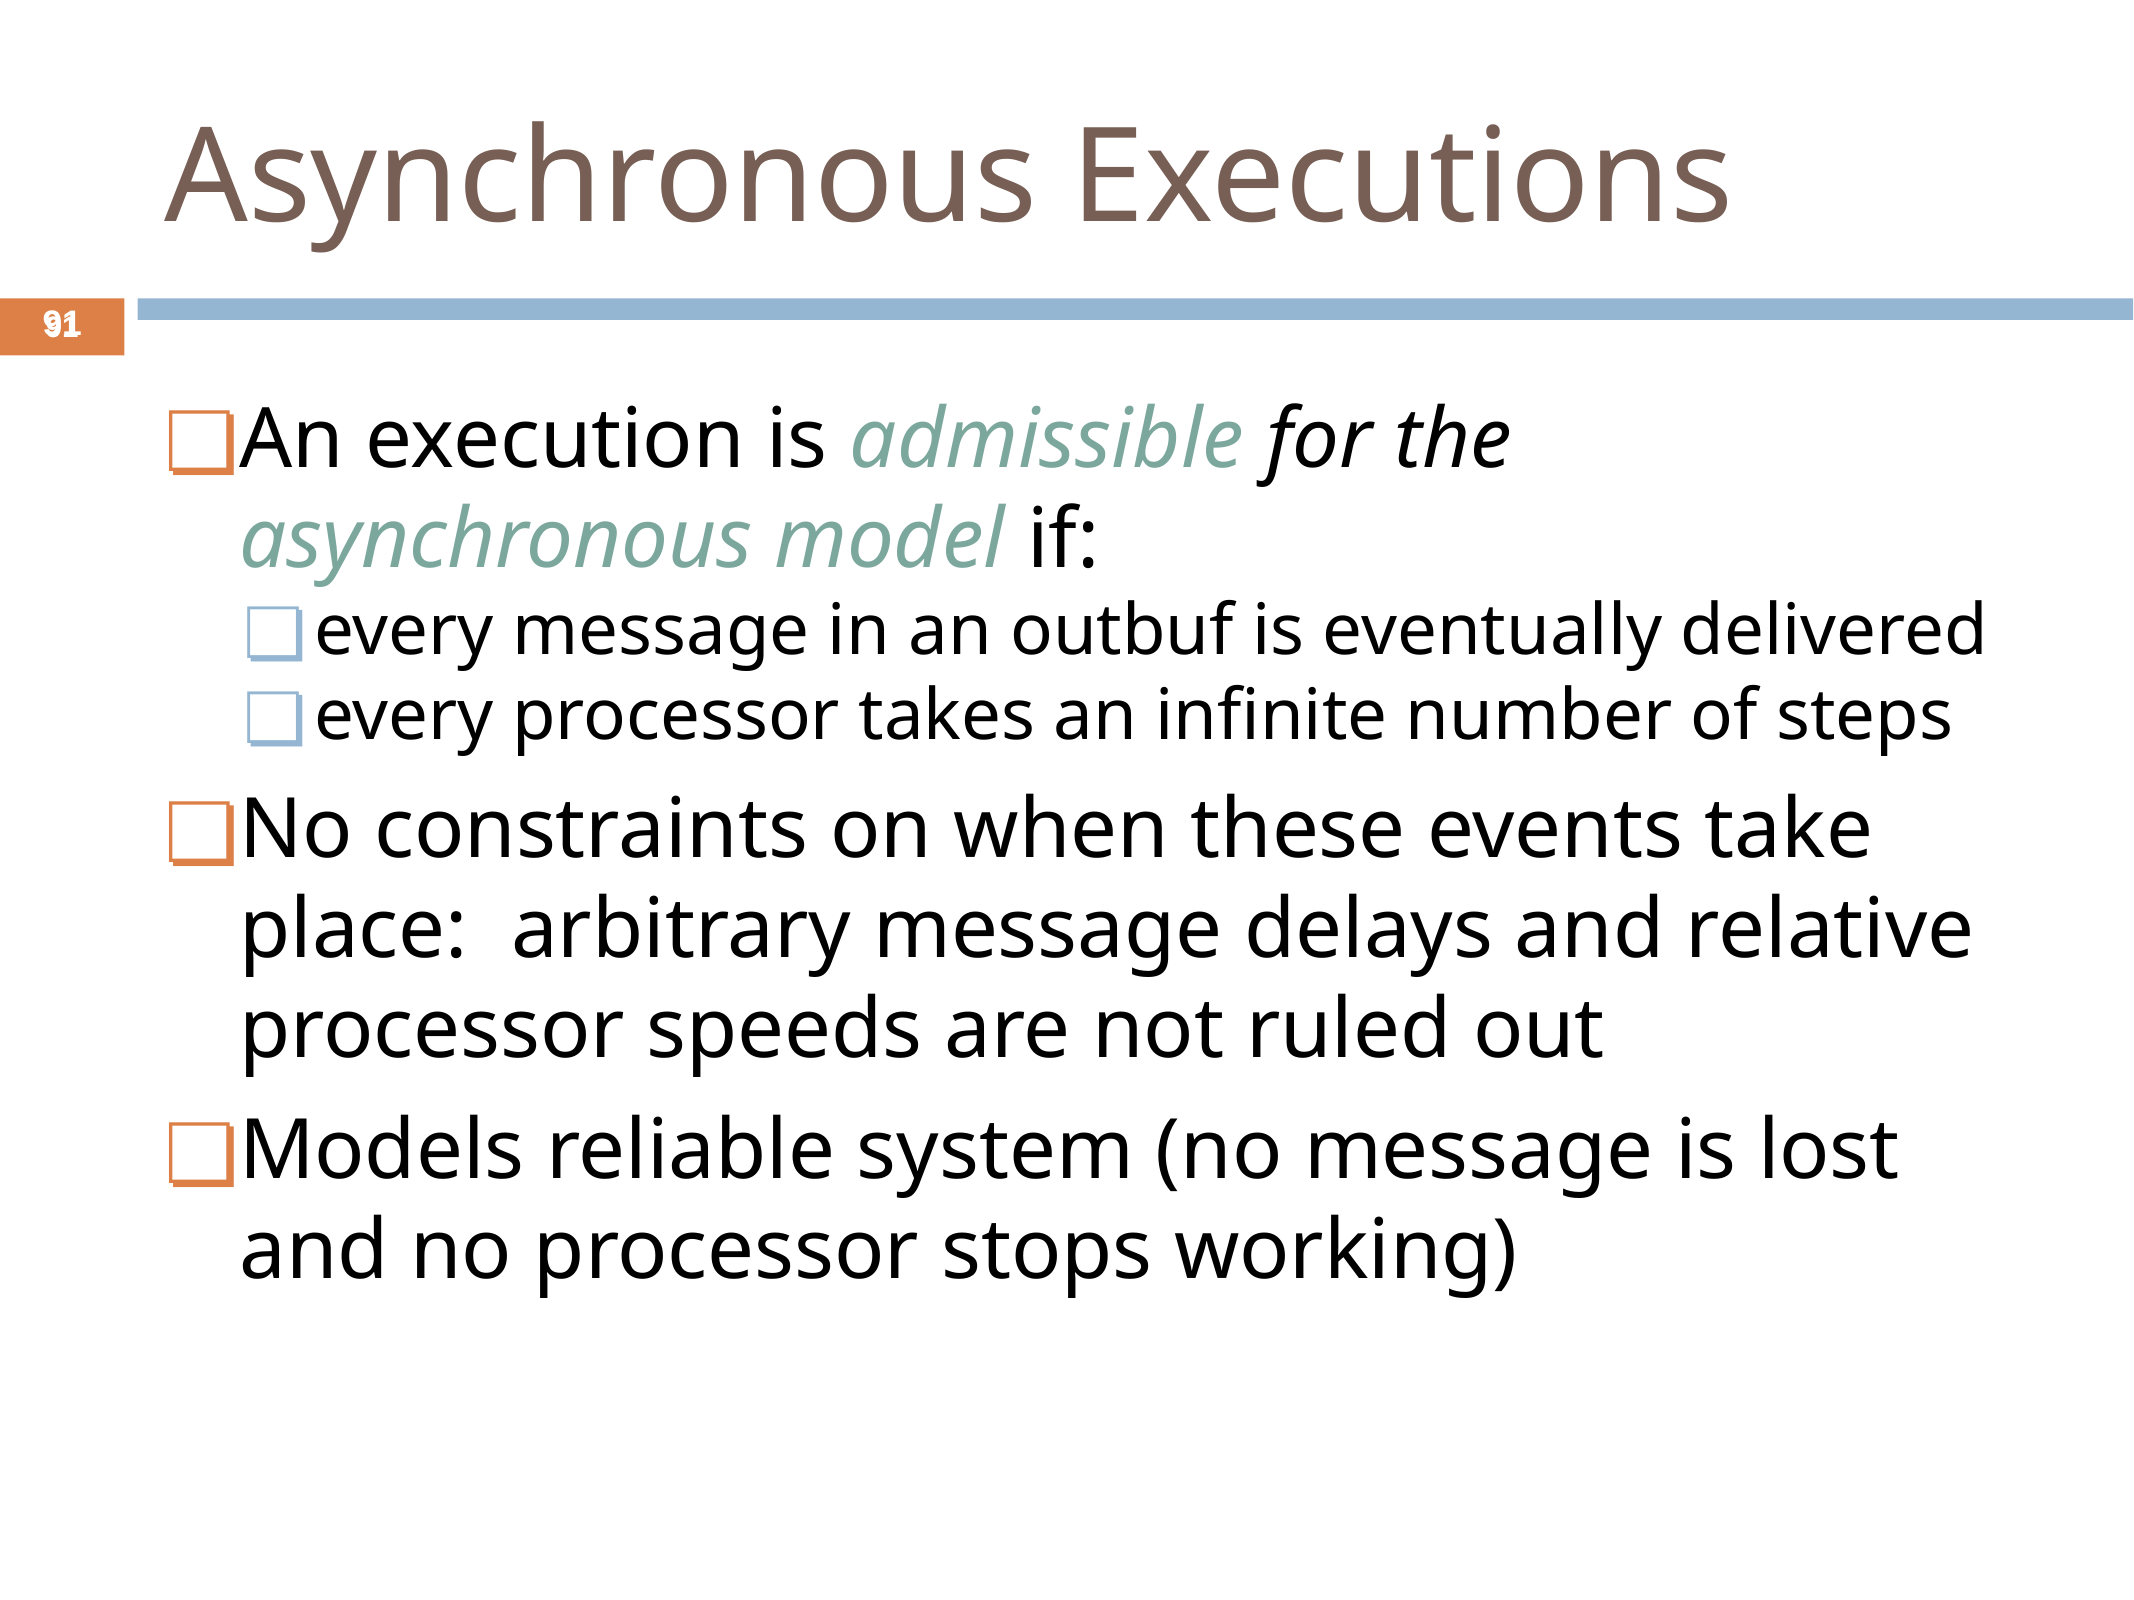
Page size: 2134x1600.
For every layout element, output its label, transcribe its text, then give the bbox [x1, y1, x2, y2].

list An execution is admissible for the asynchronous model if: every message in an outbuf is eventually delivered every processor takes an infinite number of steps No constraints on when these events take place: arbitrary message delays and relative processor speeds are not ruled out Models reliable system (no message is lost and no processor stops working) [142, 373, 2046, 1423]
slide_number ‹#› [0, 296, 125, 354]
title Asynchronous Executions [142, 53, 2046, 285]
